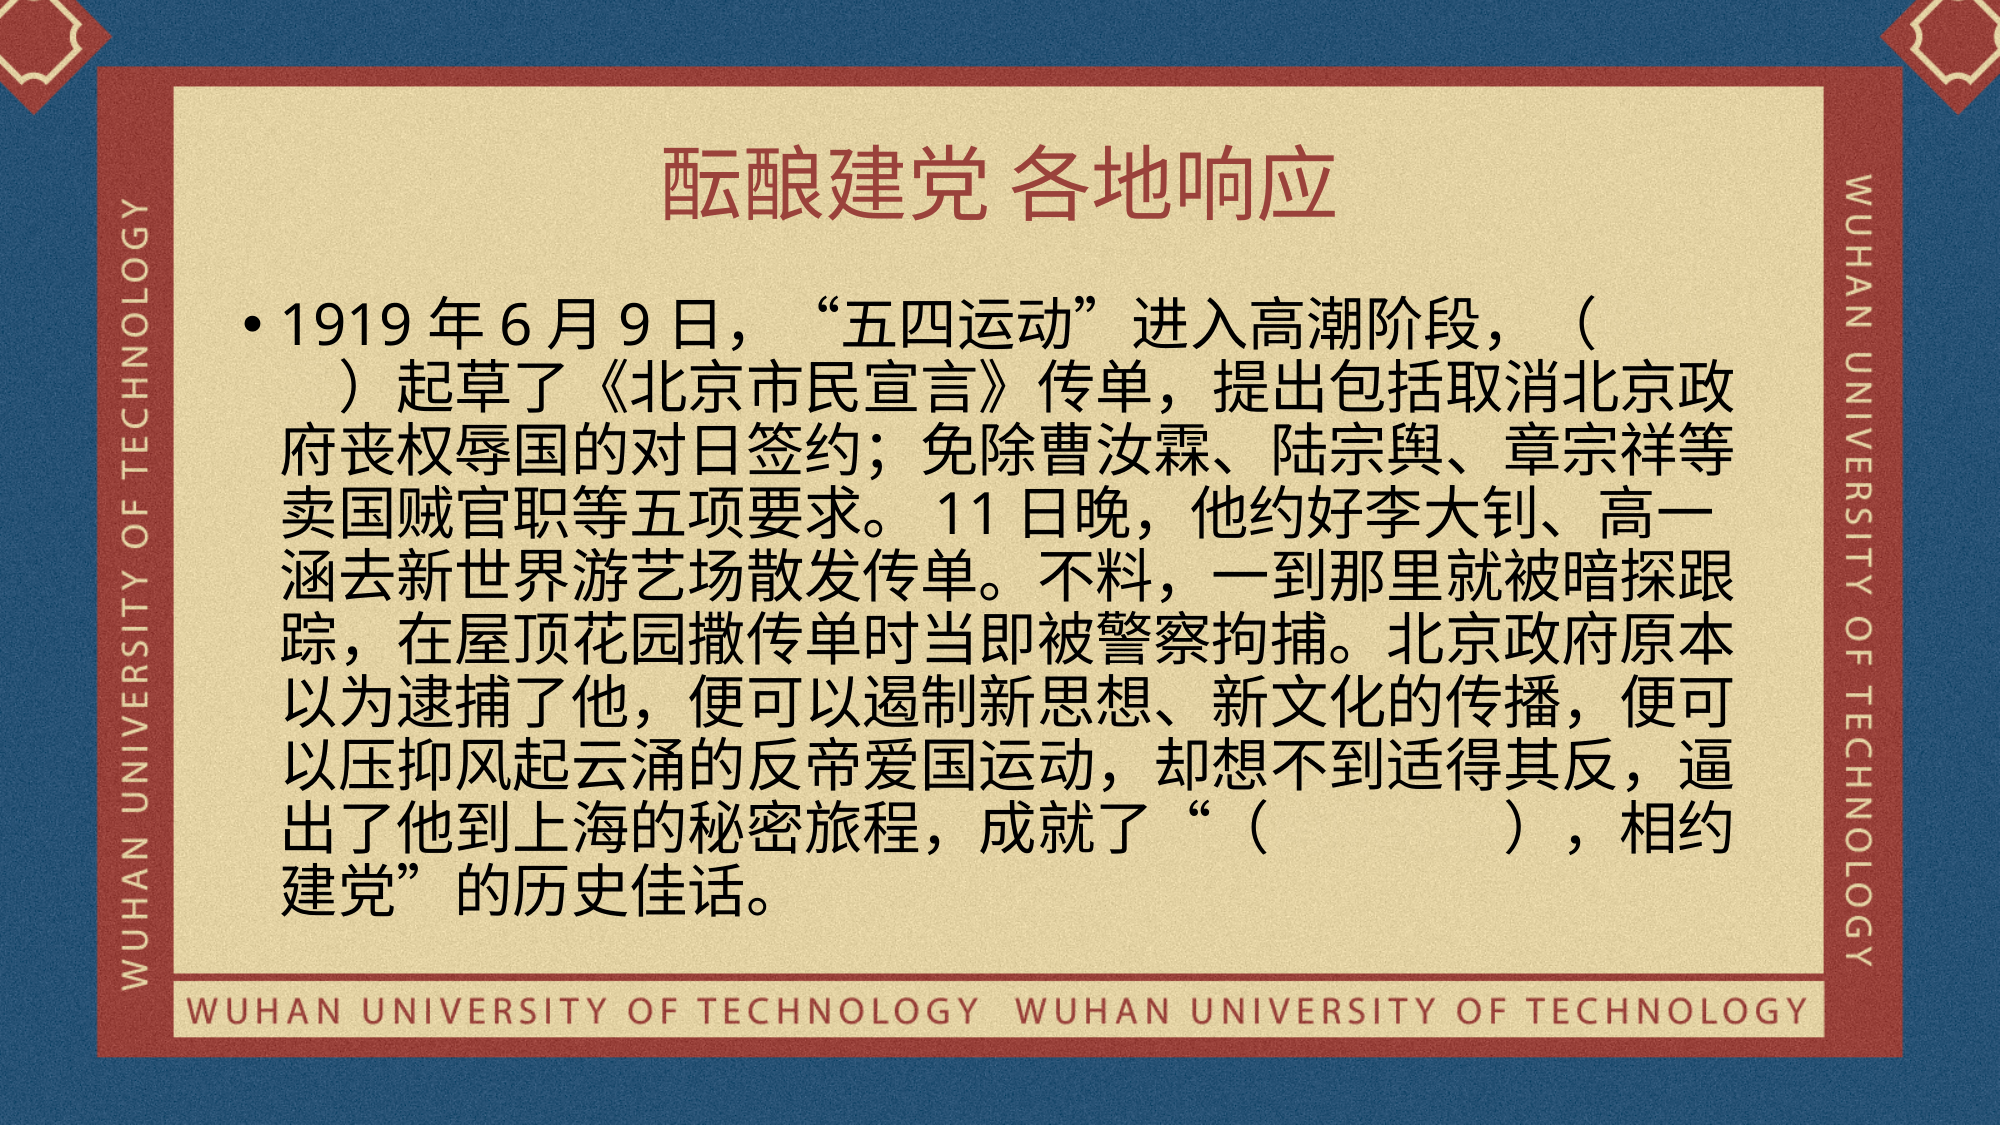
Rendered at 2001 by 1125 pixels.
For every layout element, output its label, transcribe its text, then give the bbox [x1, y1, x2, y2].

picture [0, 0, 2000, 1125]
list 1919年6月9日，“五四运动”进入高潮阶段，（陈独秀）起草了《北京市民宣言》传单，提出包括取消北京政府丧权辱国的对日签约；免除曹汝霖、陆宗舆、章宗祥等卖国贼官职等五项要求。11日晚，他约好李大钊、高一涵去新世界游艺场散发传单。不料，一到那里就被暗探跟踪，在屋顶花园撒传单时当即被警察拘捕。北京政府原本以为逮捕了他，便可以遏制新思想、新文化的传播，便可以压抑风起云涌的反帝爱国运动，却想不到适得其反，逼出了他到上海的秘密旅程，成就了“（南陈北李），相约建党”的历史佳话。 [227, 287, 1773, 954]
title 酝酿建党 各地响应 [260, 135, 1740, 240]
